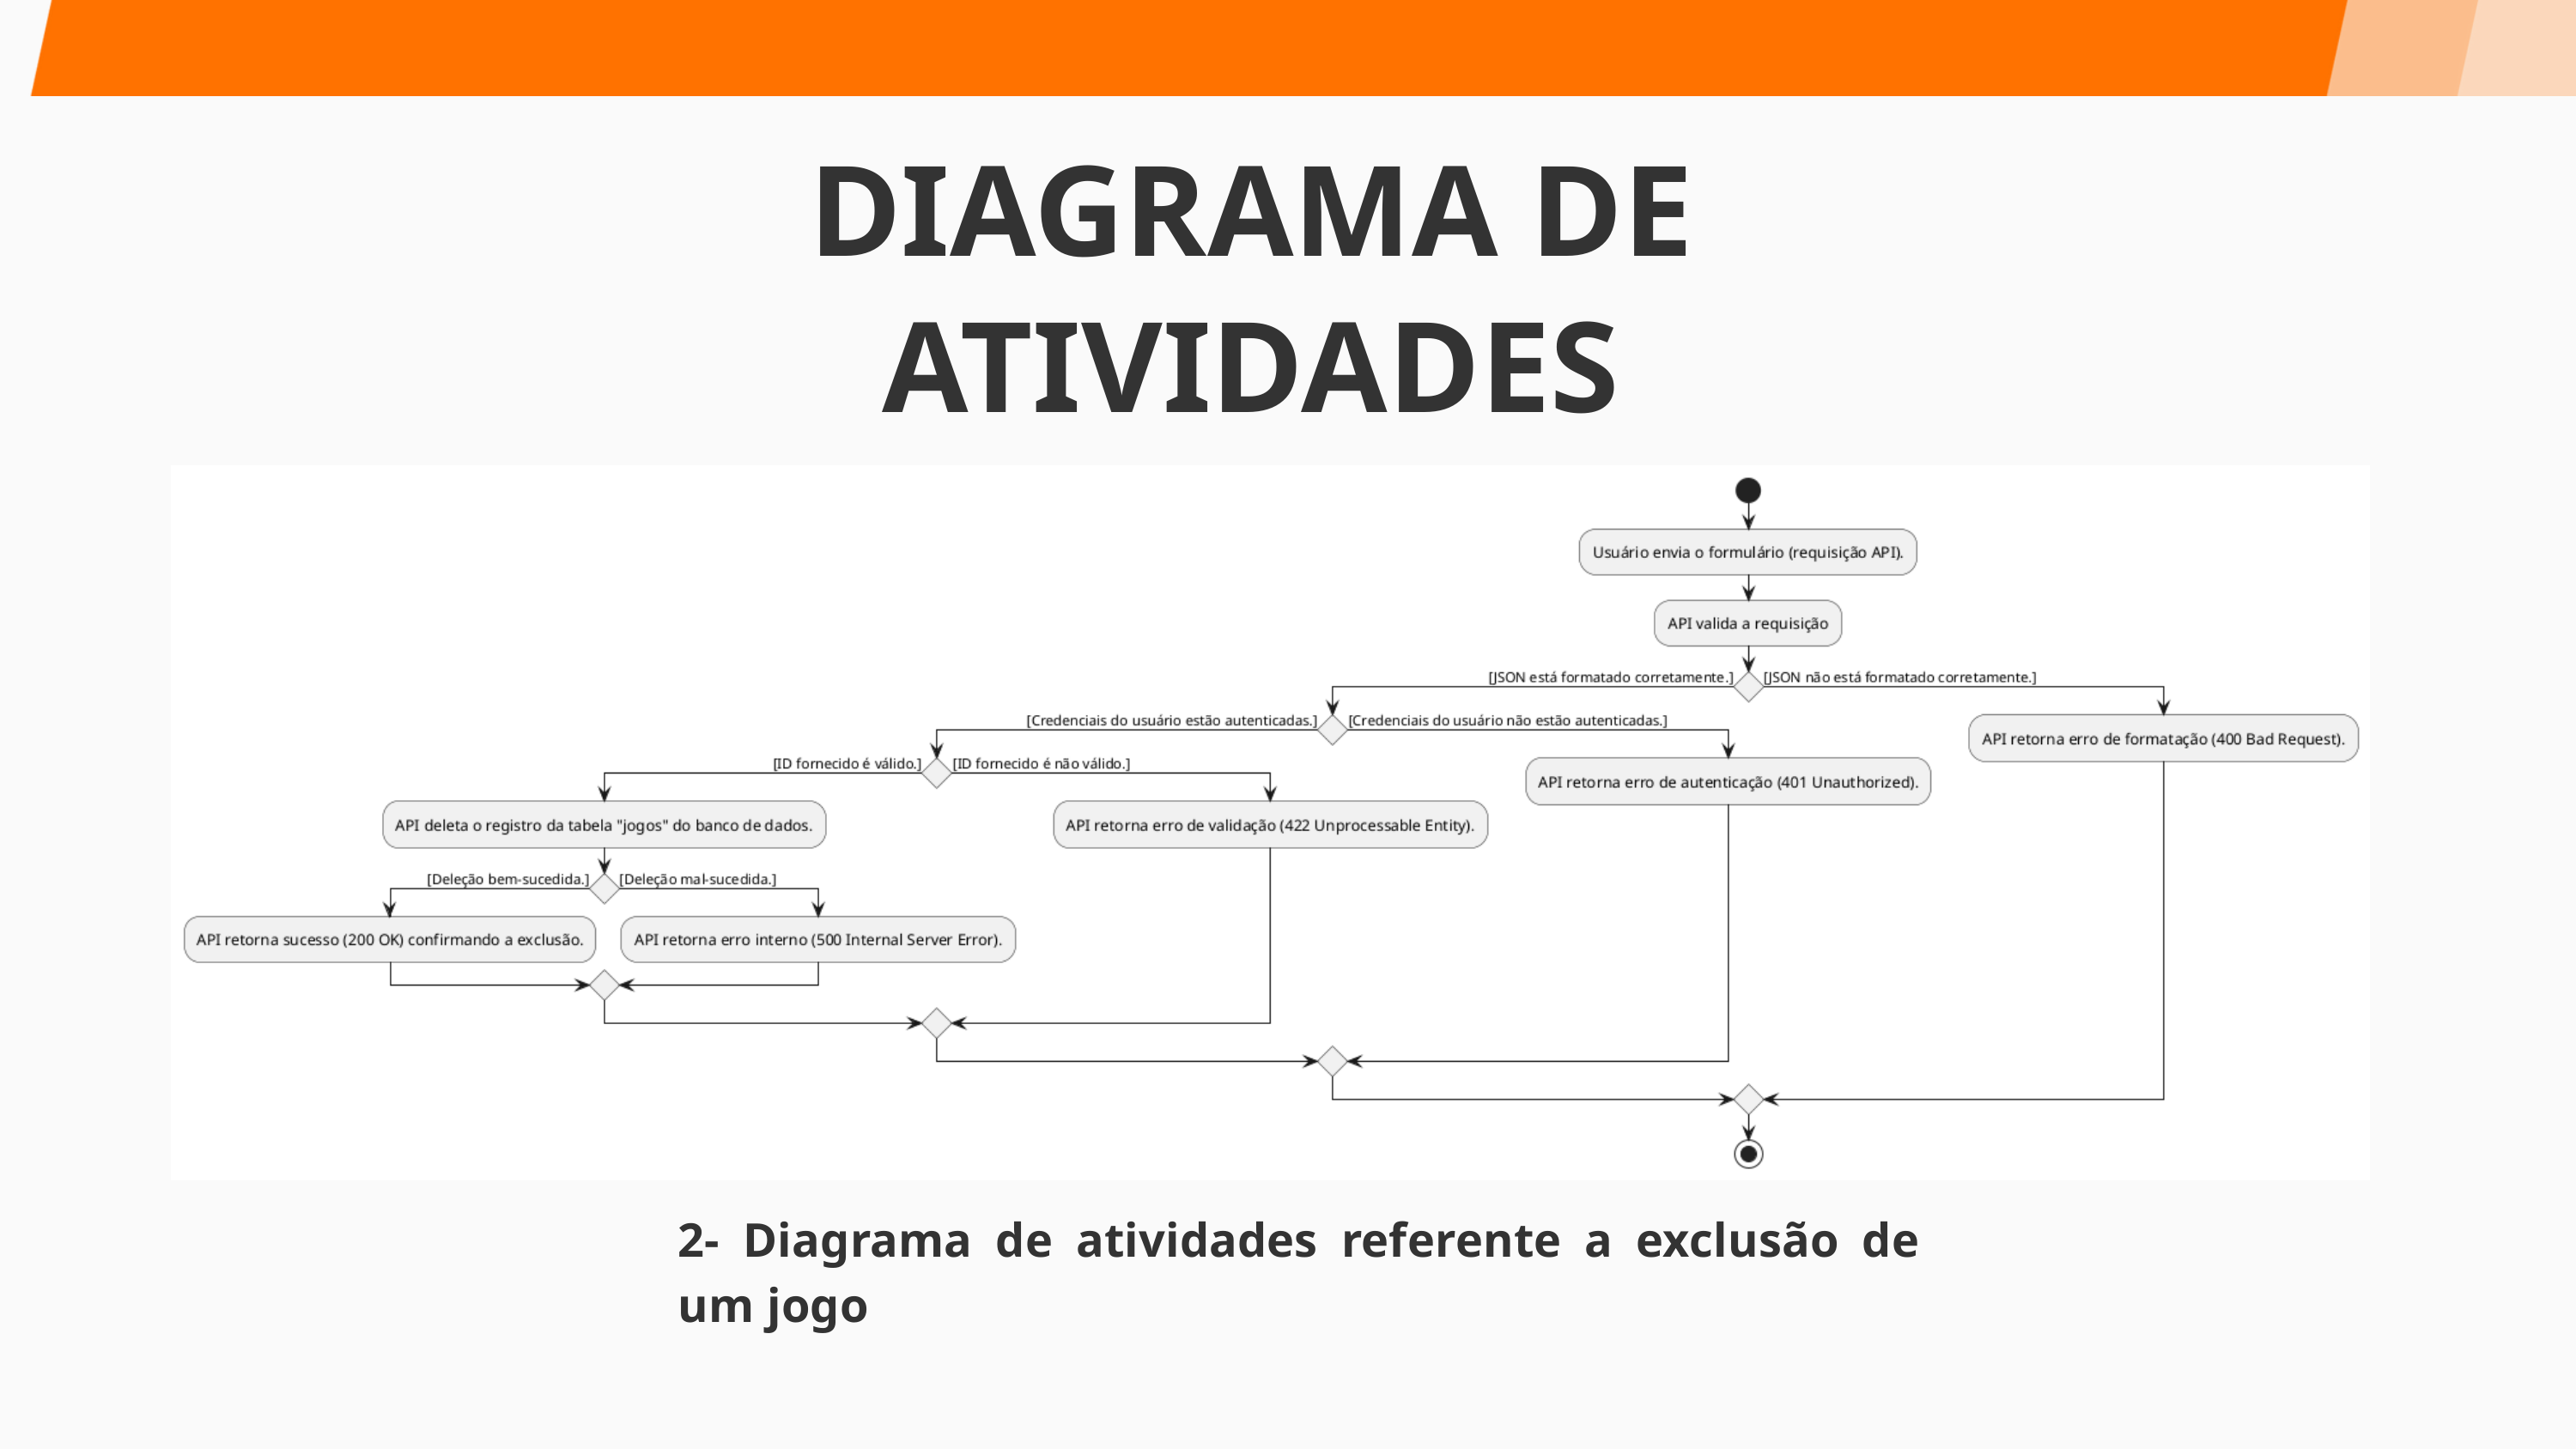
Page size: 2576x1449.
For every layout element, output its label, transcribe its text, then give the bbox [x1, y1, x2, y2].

text_box 2- Diagrama de atividades referente a exclusão de um jogo [677, 1201, 1923, 1331]
text_box [0, 0, 2576, 97]
text_box [170, 465, 2371, 1180]
text_box DIAGRAMA DE ATIVIDADES [518, 124, 1984, 438]
